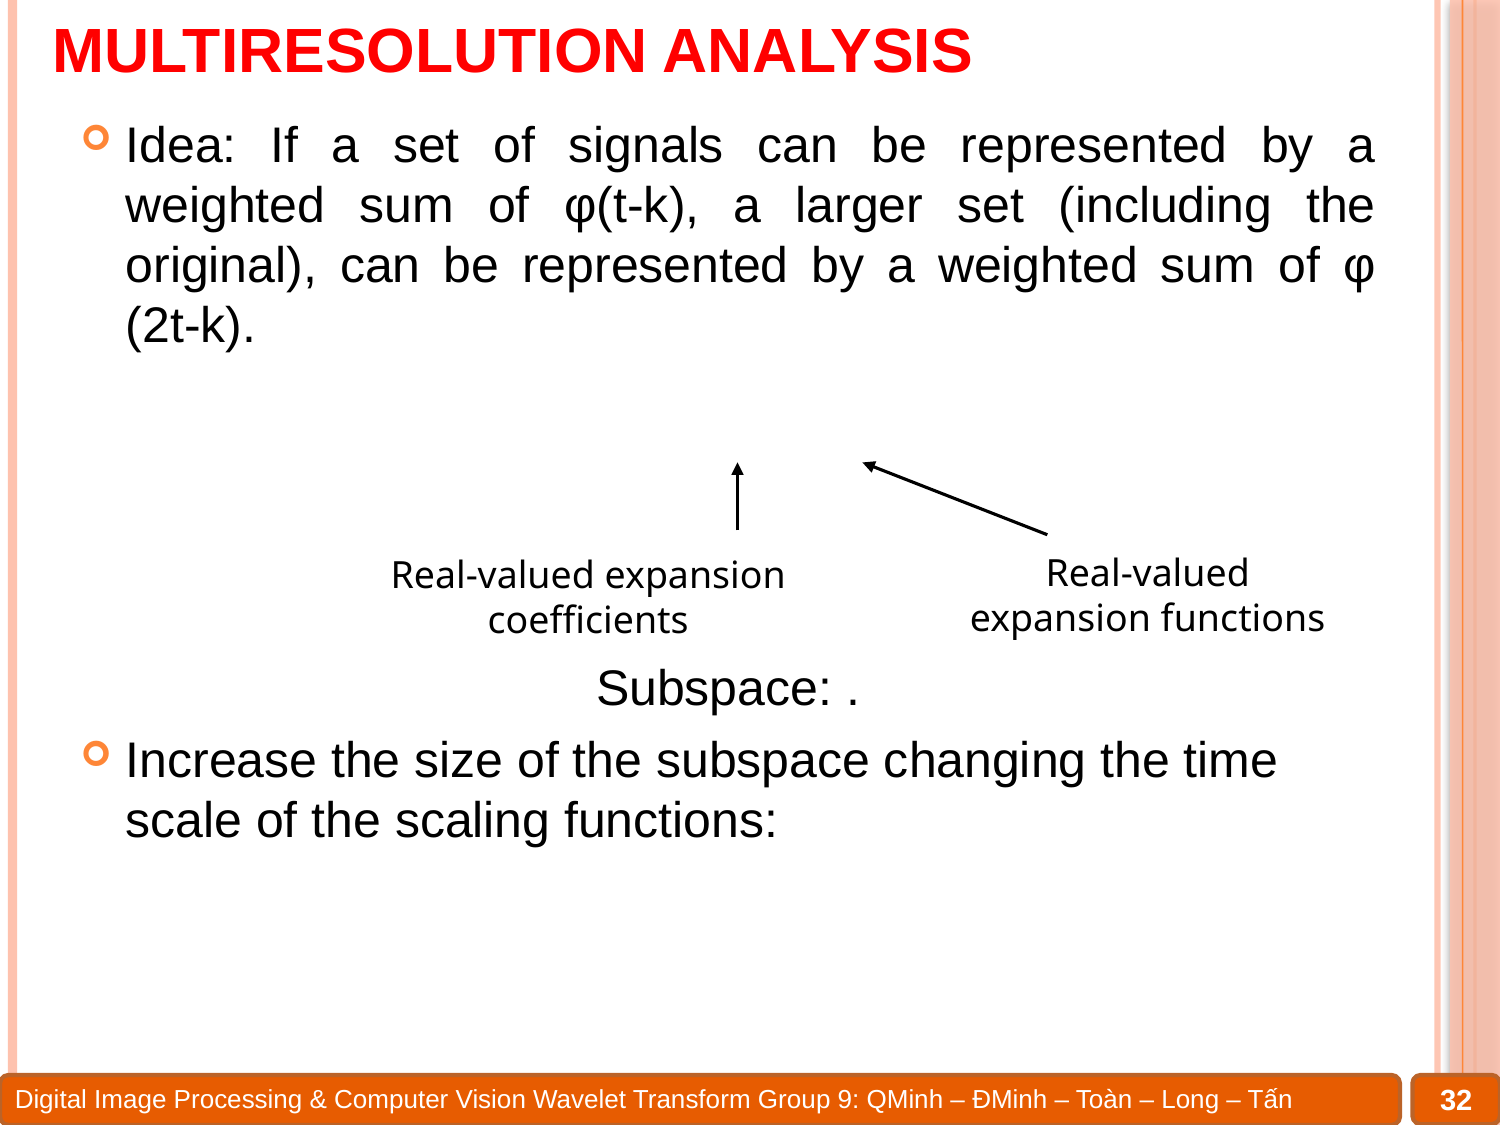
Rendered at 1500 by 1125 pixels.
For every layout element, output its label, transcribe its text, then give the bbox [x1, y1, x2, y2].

title MULTIRESOLUTION ANALYSIS [37, 12, 1425, 93]
text_box [862, 461, 1048, 535]
slide_number 32 [1412, 1074, 1500, 1123]
text_box [731, 462, 744, 531]
text_box Real-valued expansion coefficients [334, 543, 843, 648]
text_box Real-valued expansion functions [950, 541, 1346, 646]
